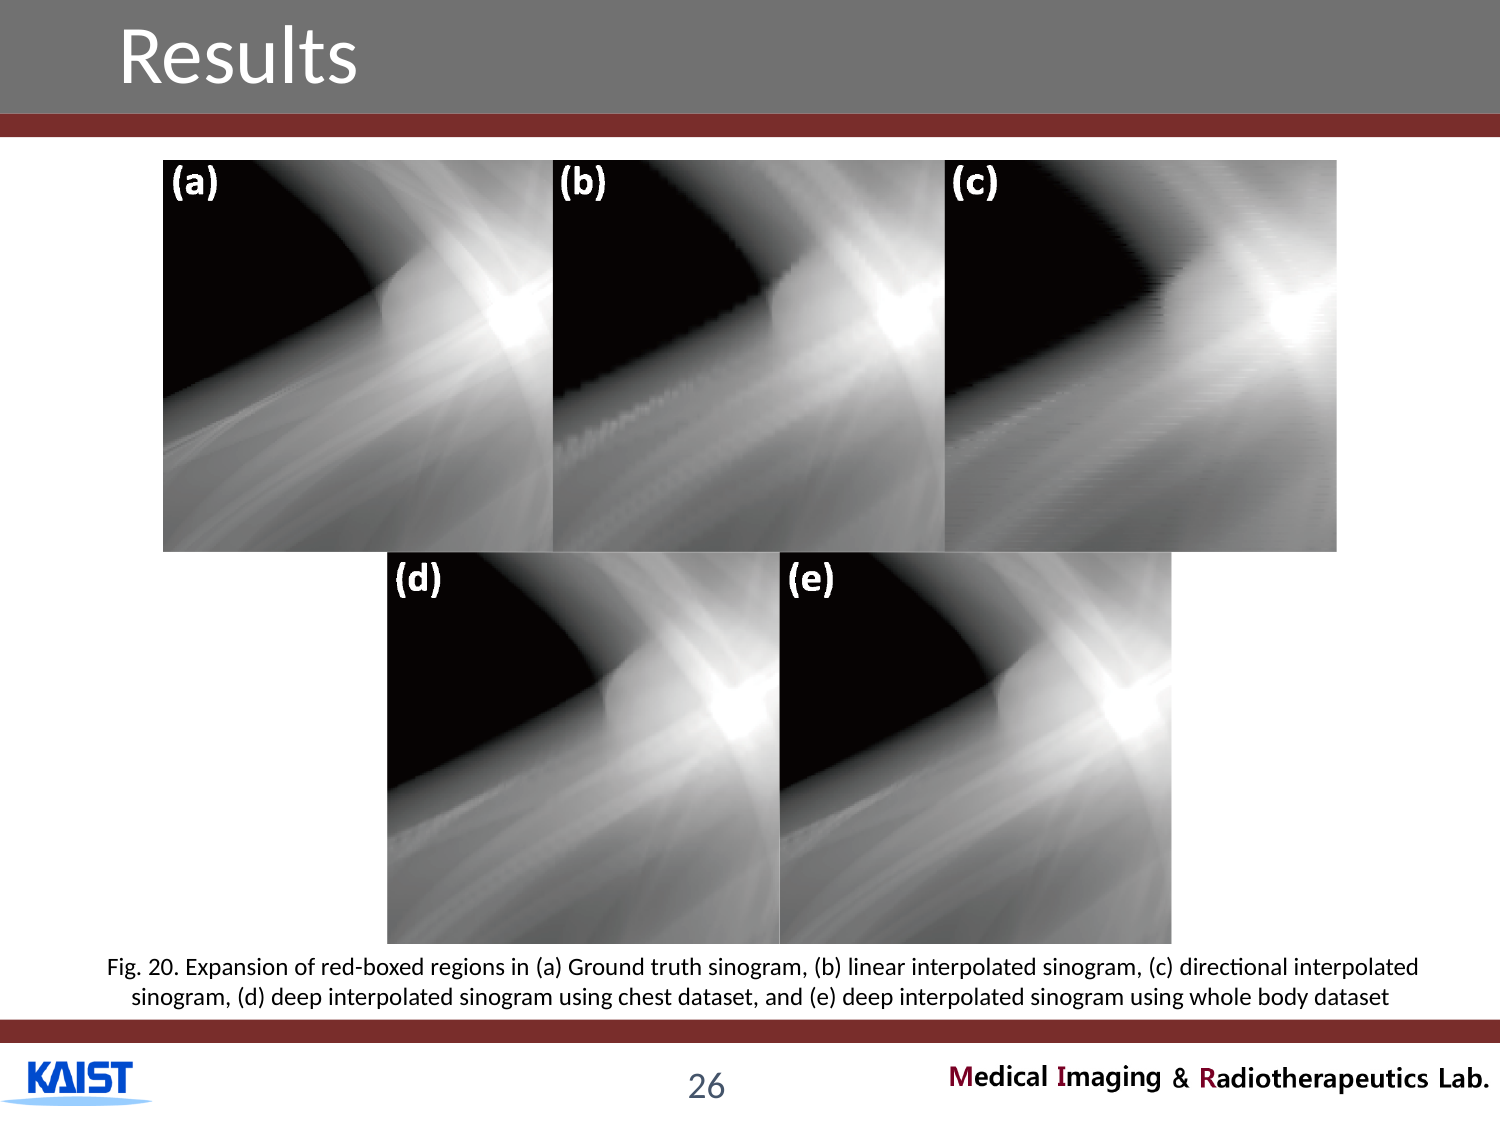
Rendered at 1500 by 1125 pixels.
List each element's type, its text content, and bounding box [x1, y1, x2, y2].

picture [936, 1054, 1500, 1095]
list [163, 160, 1337, 944]
text_box Fig. 20. Expansion of red-boxed regions in (a) Ground truth sinogram, (b) linear interpolated sinogram, (c) directional interpolated sinogram, (d) deep interpolated sinogram using chest dataset, and (e) deep interpolated sinogram using whole body dataset [86, 943, 1443, 1019]
picture [0, 1054, 153, 1106]
title Results [103, 0, 1397, 113]
